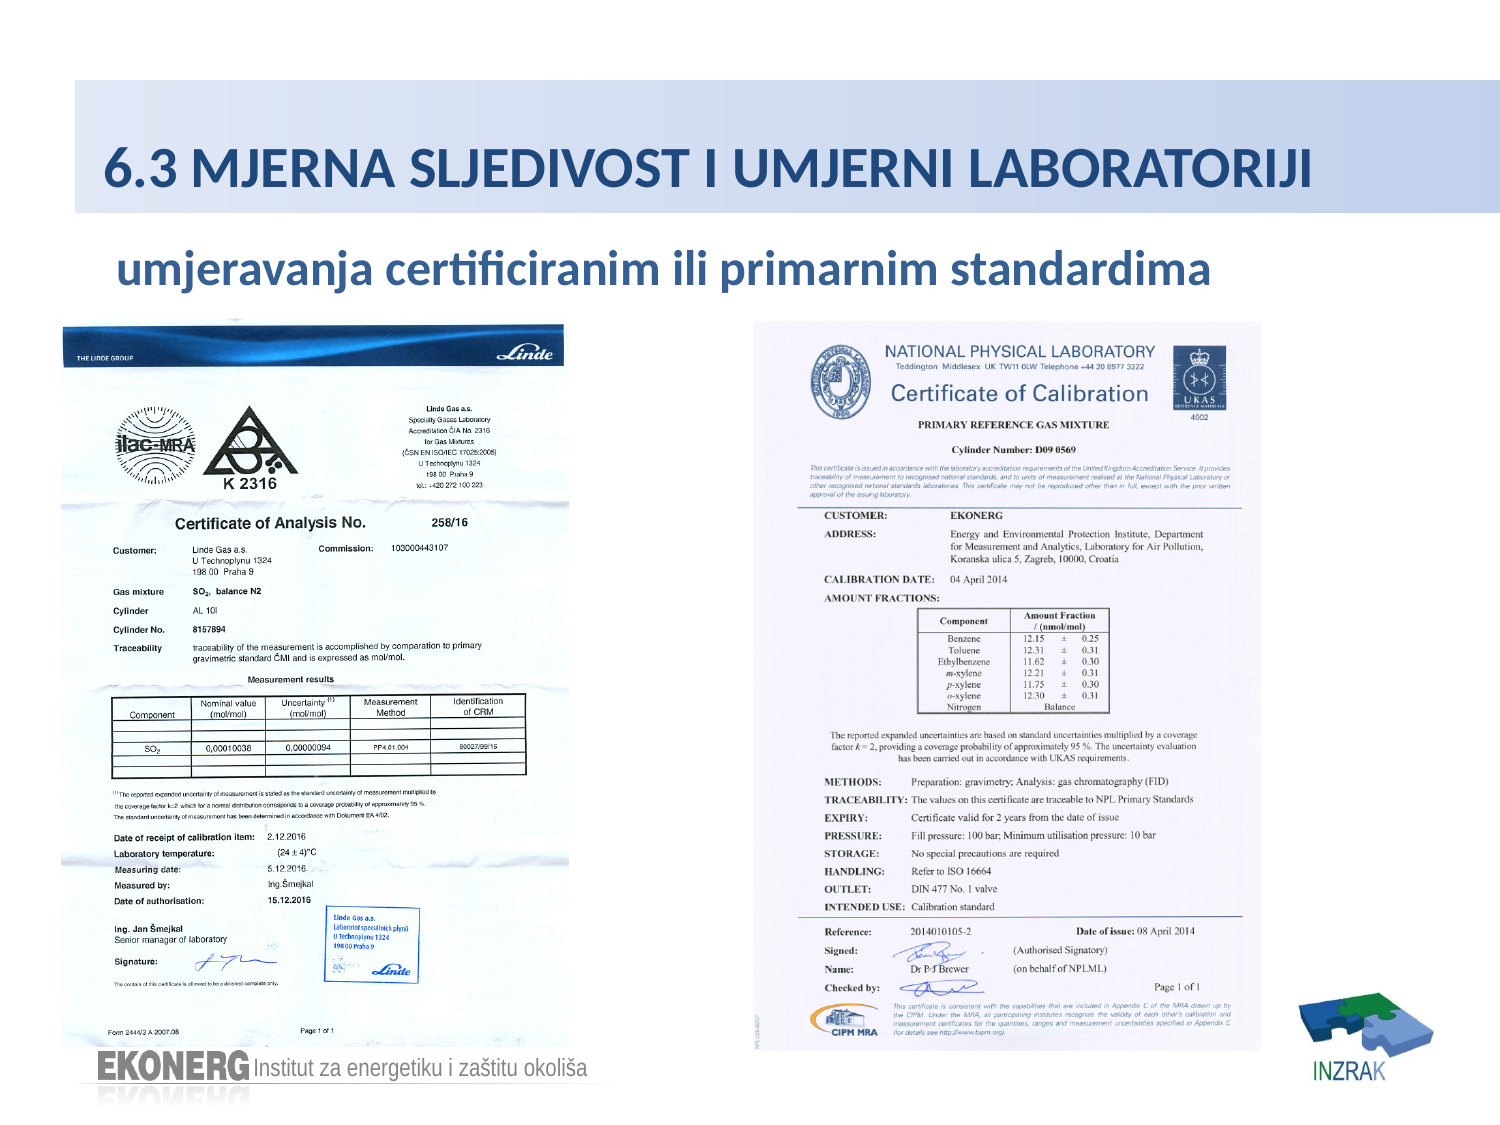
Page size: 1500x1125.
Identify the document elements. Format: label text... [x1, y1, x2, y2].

picture [61, 318, 569, 1048]
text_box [61, 1038, 636, 1112]
picture [752, 321, 1261, 1051]
title 6.3 MJERNA SLJEDIVOST I UMJERNI LABORATORIJI [75, 80, 1500, 213]
picture [1298, 992, 1434, 1088]
text_box umjeravanja certificiranim ili primarnim standardima [101, 228, 1405, 303]
